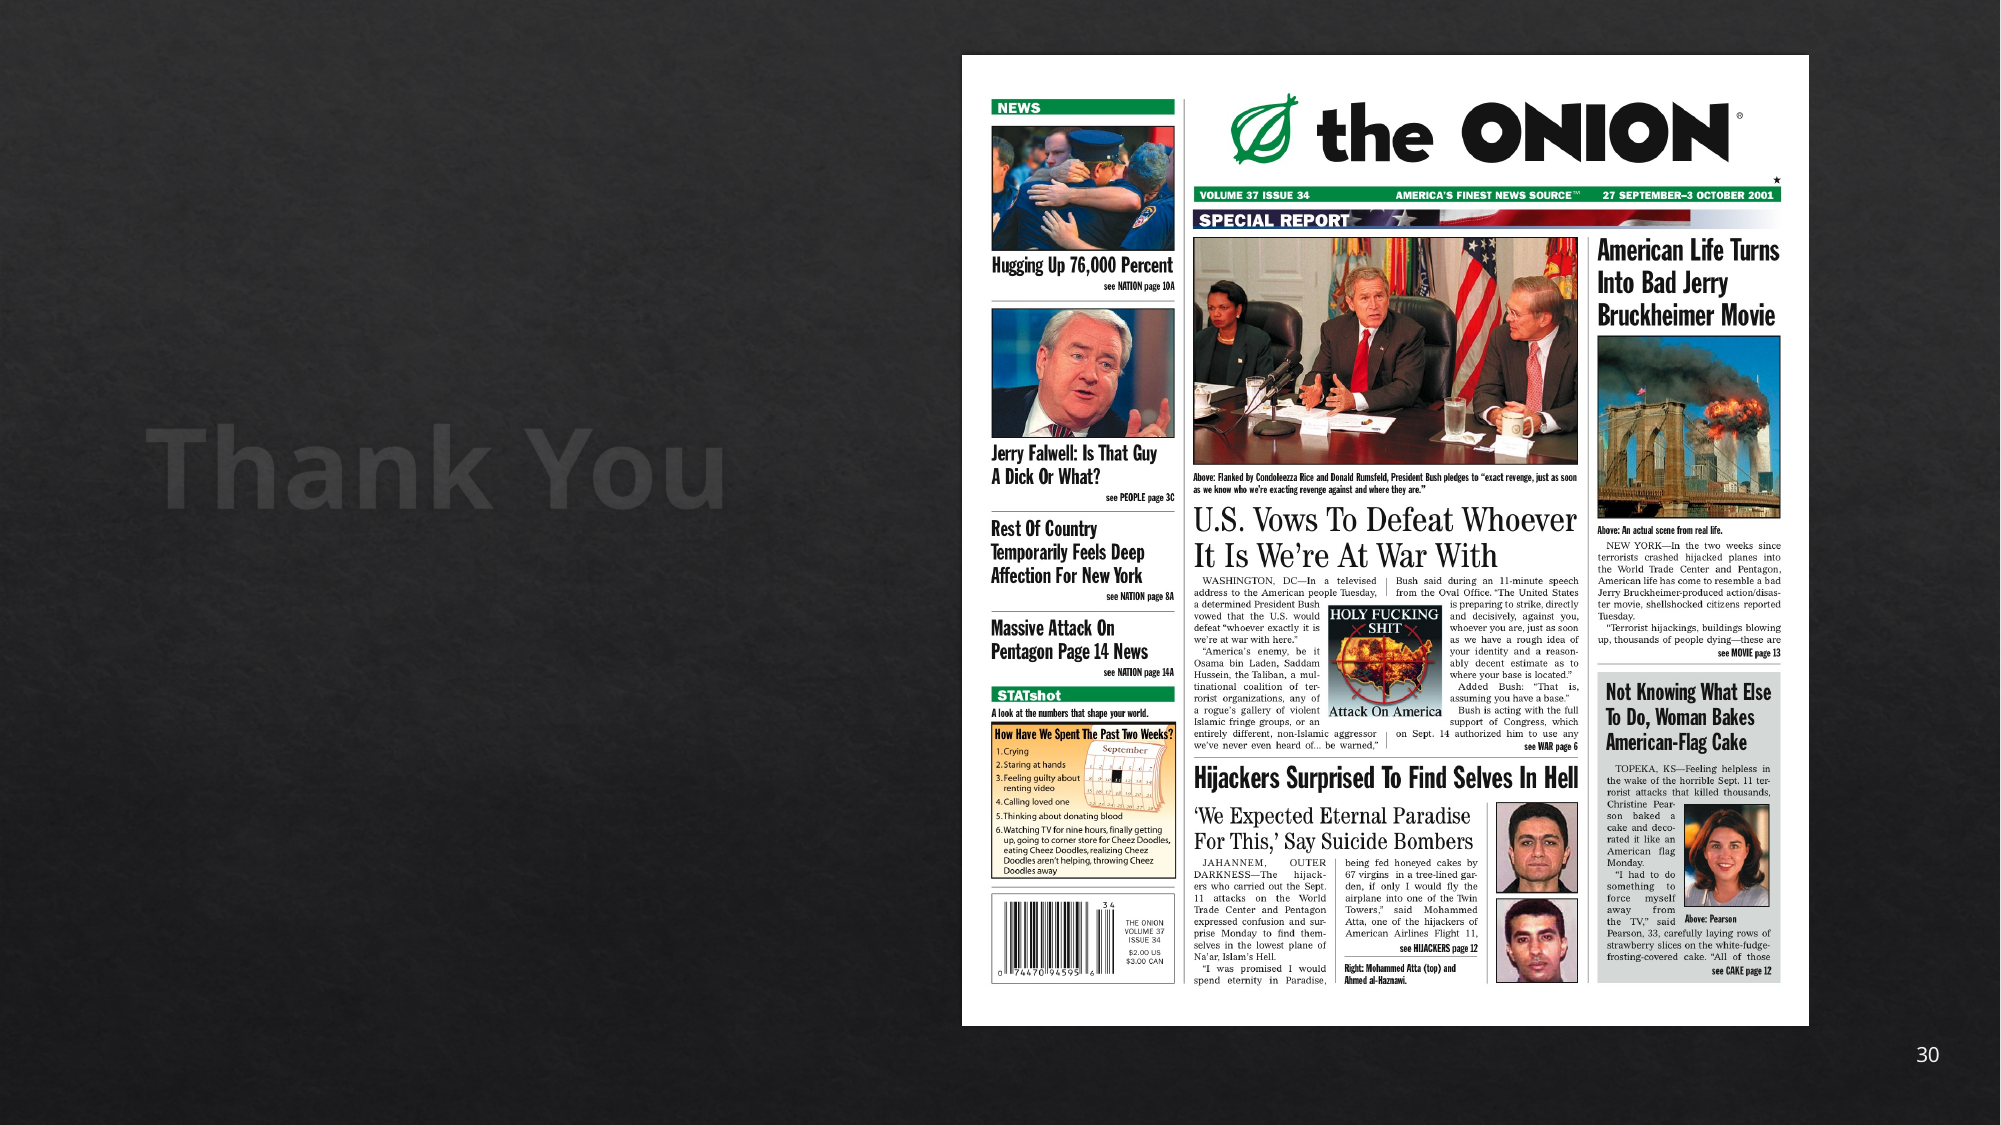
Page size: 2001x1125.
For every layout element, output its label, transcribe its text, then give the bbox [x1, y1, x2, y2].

title Thank You [109, 337, 767, 591]
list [962, 54, 1809, 1026]
slide_number 30 [1895, 1025, 1955, 1086]
